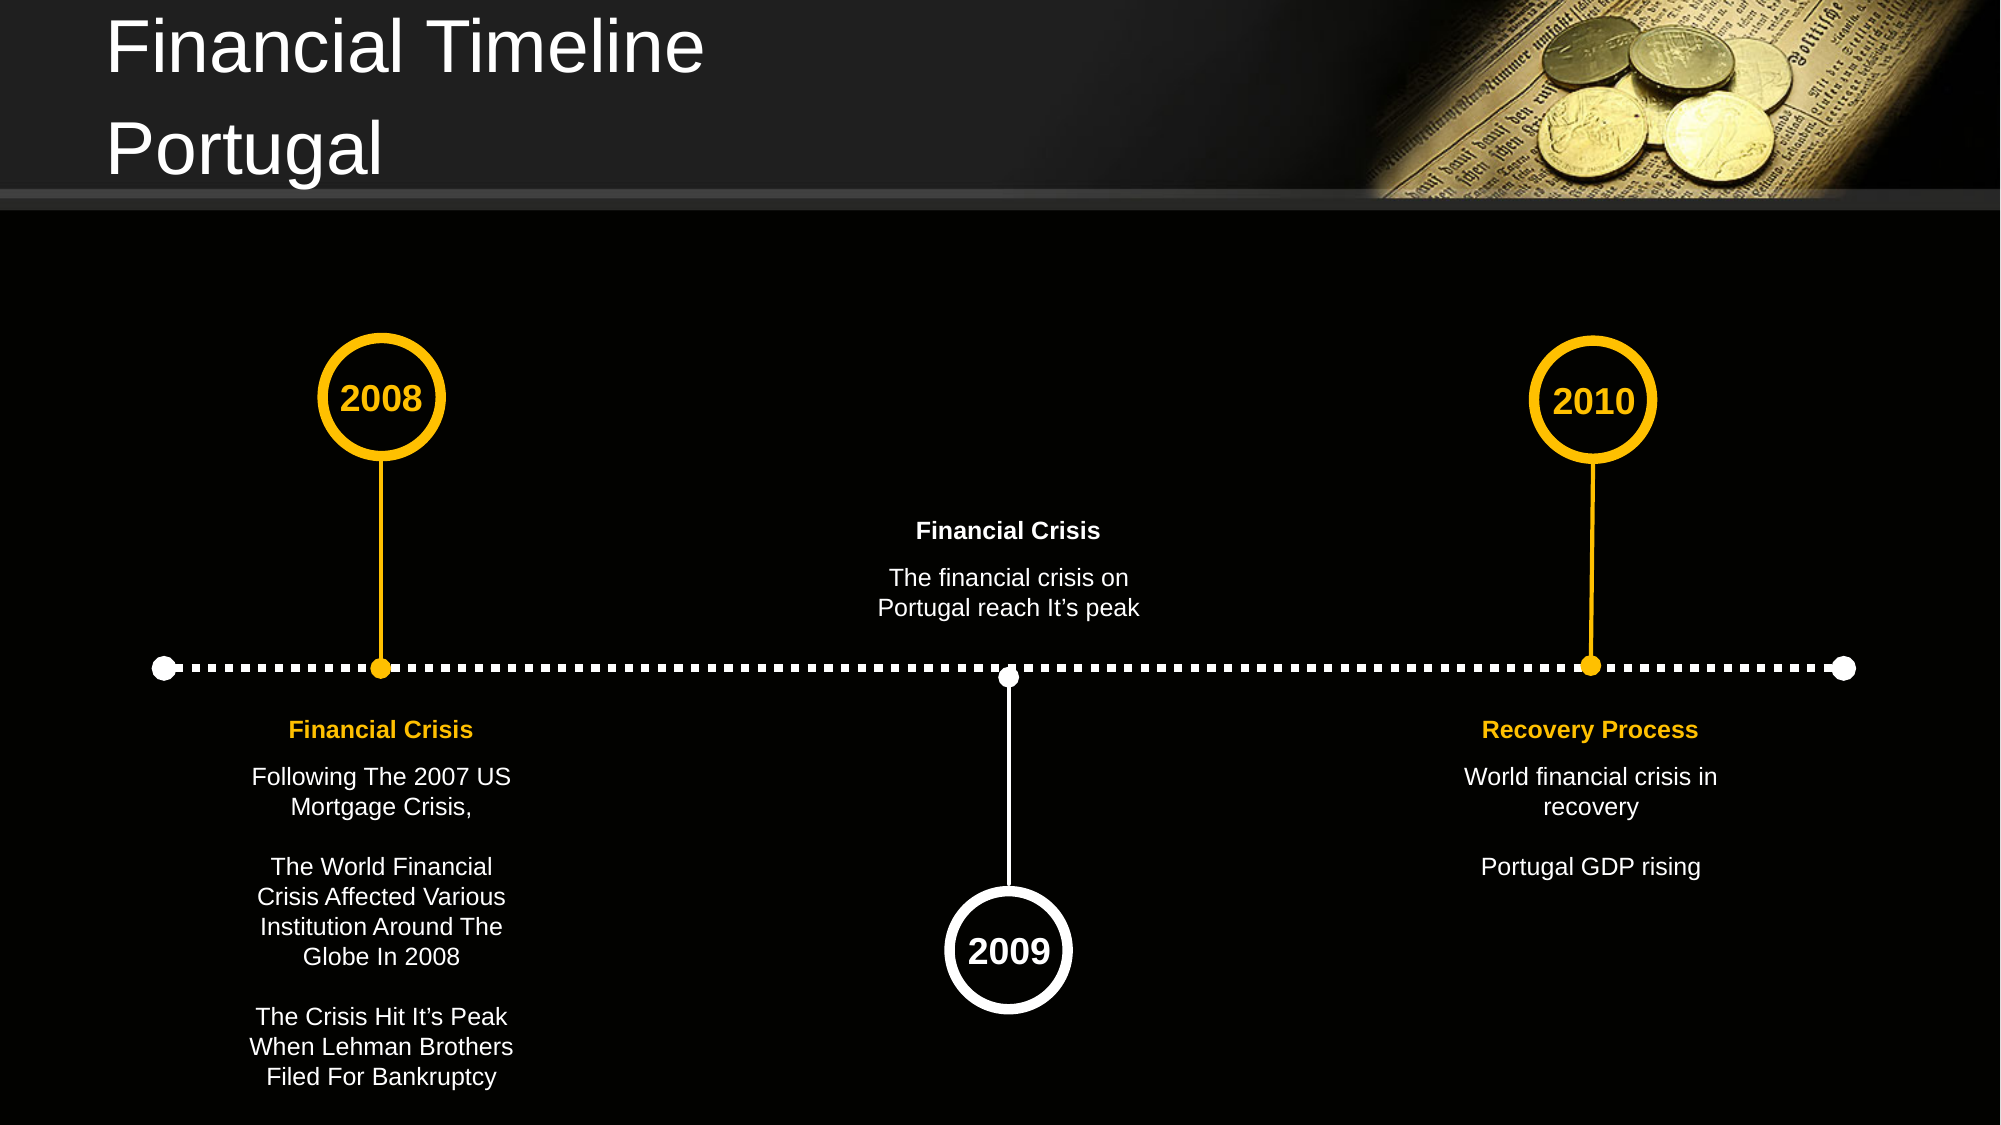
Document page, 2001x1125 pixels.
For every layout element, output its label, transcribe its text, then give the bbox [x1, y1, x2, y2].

text_box [1541, 339, 1645, 369]
text_box 2009 [946, 919, 1072, 980]
text_box [956, 980, 1061, 1011]
text_box [1541, 430, 1645, 460]
text_box [329, 427, 434, 458]
text_box 2008 [318, 366, 444, 427]
text_box 2010 [1531, 369, 1657, 430]
list Financial Timeline Portugal [90, 0, 1418, 199]
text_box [1590, 458, 1594, 666]
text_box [221, 706, 542, 1102]
picture [0, 0, 2001, 1125]
text_box [330, 336, 434, 366]
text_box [848, 507, 1169, 631]
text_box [1430, 706, 1751, 890]
text_box [957, 890, 1060, 919]
